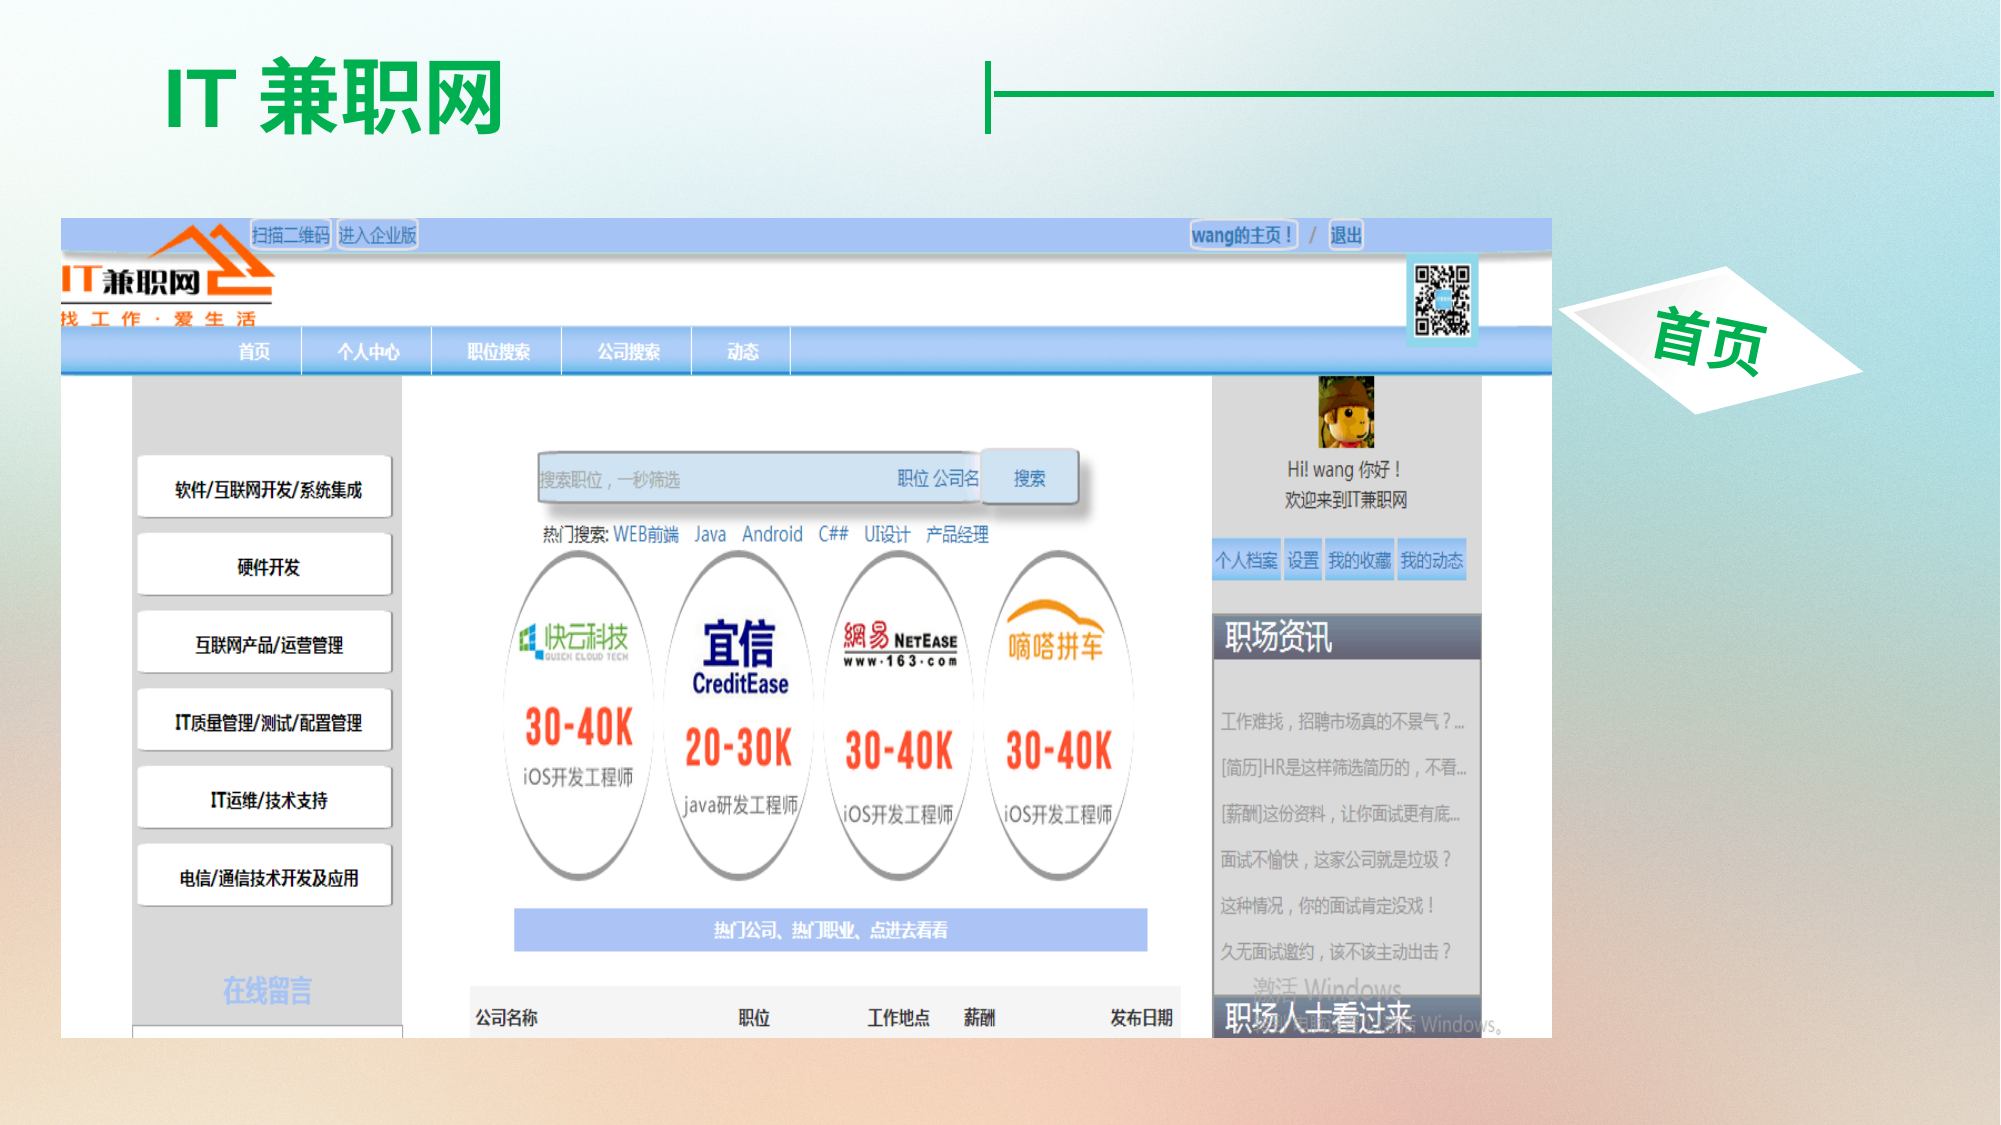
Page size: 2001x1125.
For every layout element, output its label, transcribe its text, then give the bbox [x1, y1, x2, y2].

text_box IT兼职网 [148, 36, 522, 152]
picture [0, 0, 2001, 1125]
text_box 首页 [1563, 268, 1859, 412]
